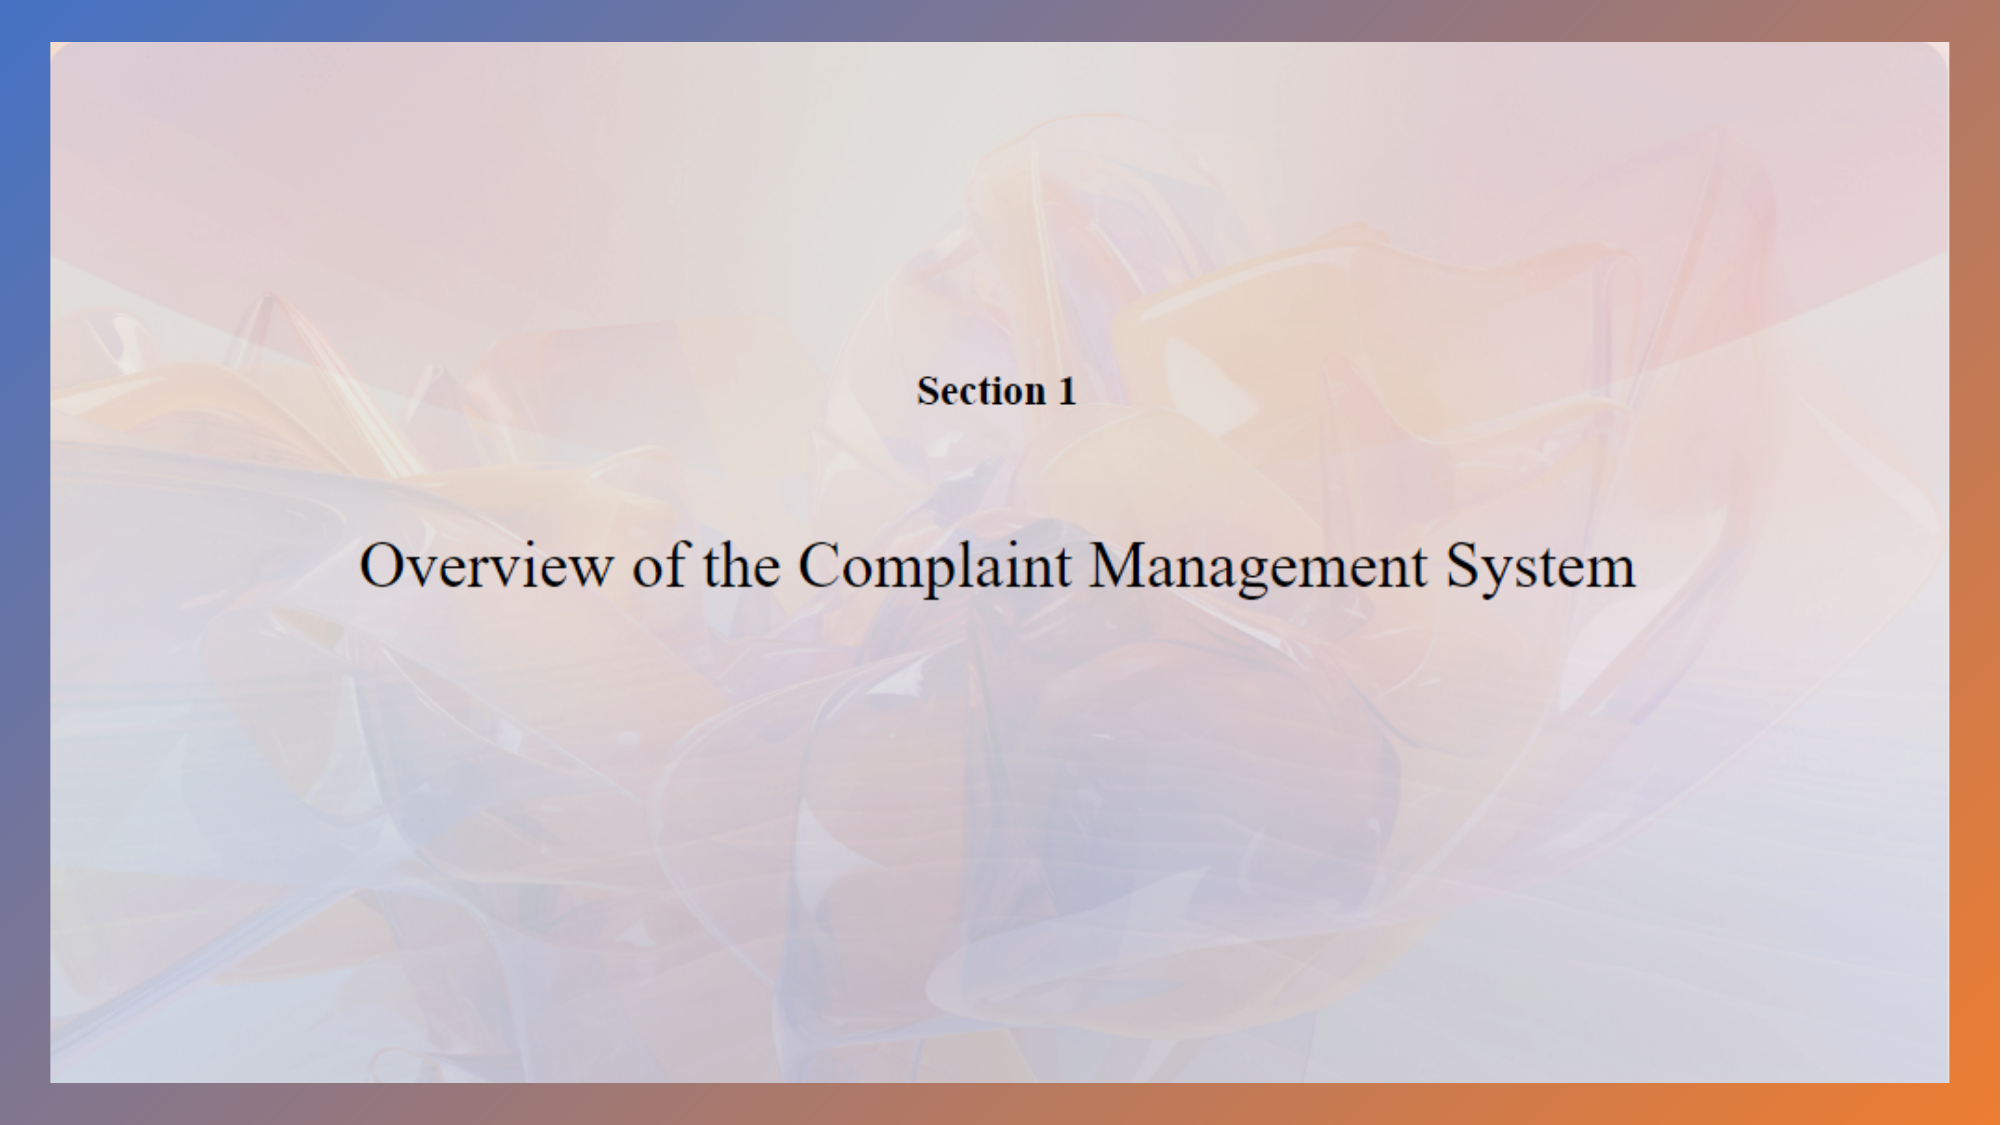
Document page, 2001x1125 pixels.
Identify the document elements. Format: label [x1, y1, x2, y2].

picture [50, 42, 1950, 1083]
text_box [0, 0, 2000, 1125]
